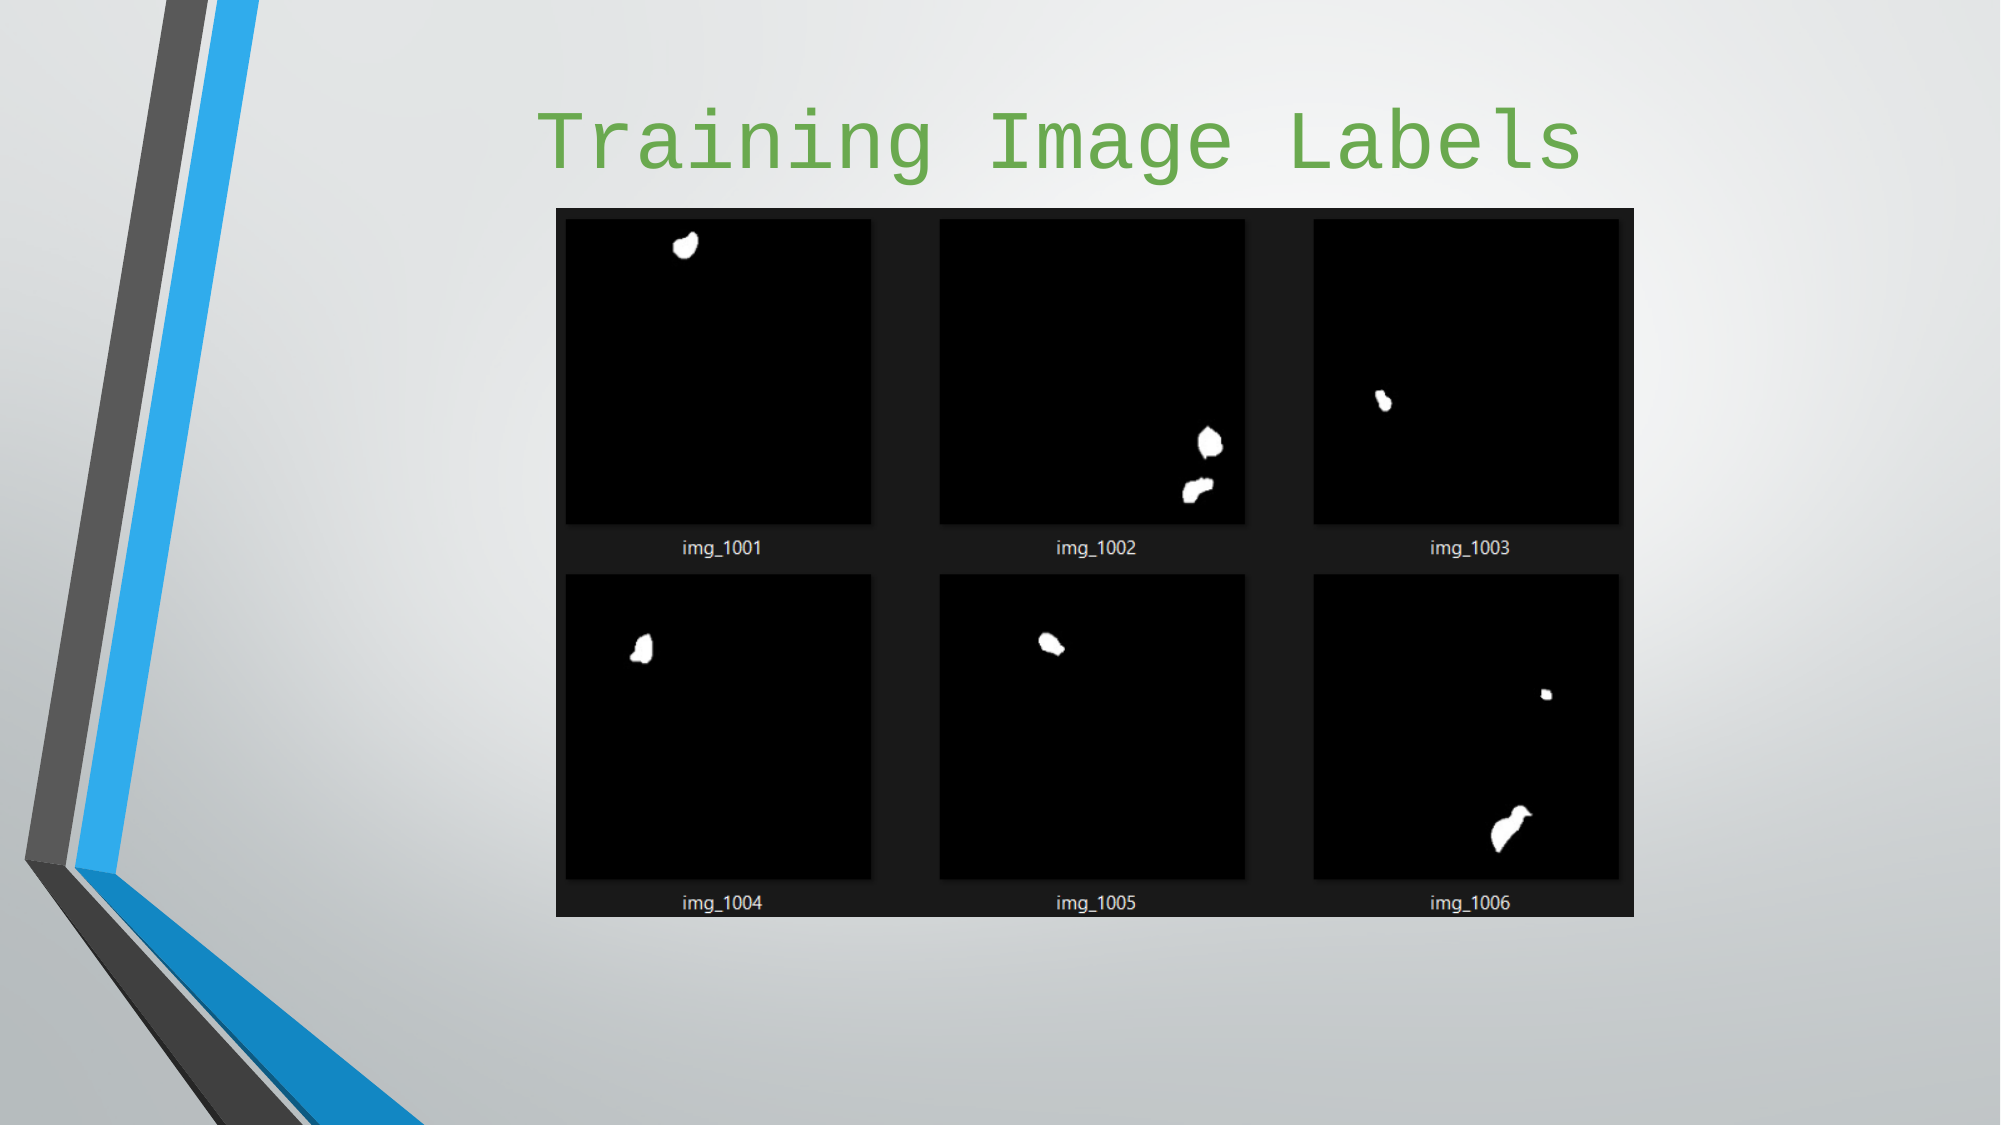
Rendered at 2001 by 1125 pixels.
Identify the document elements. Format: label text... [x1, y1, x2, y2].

picture [555, 207, 1634, 918]
title Training Image Labels [180, 162, 1601, 293]
